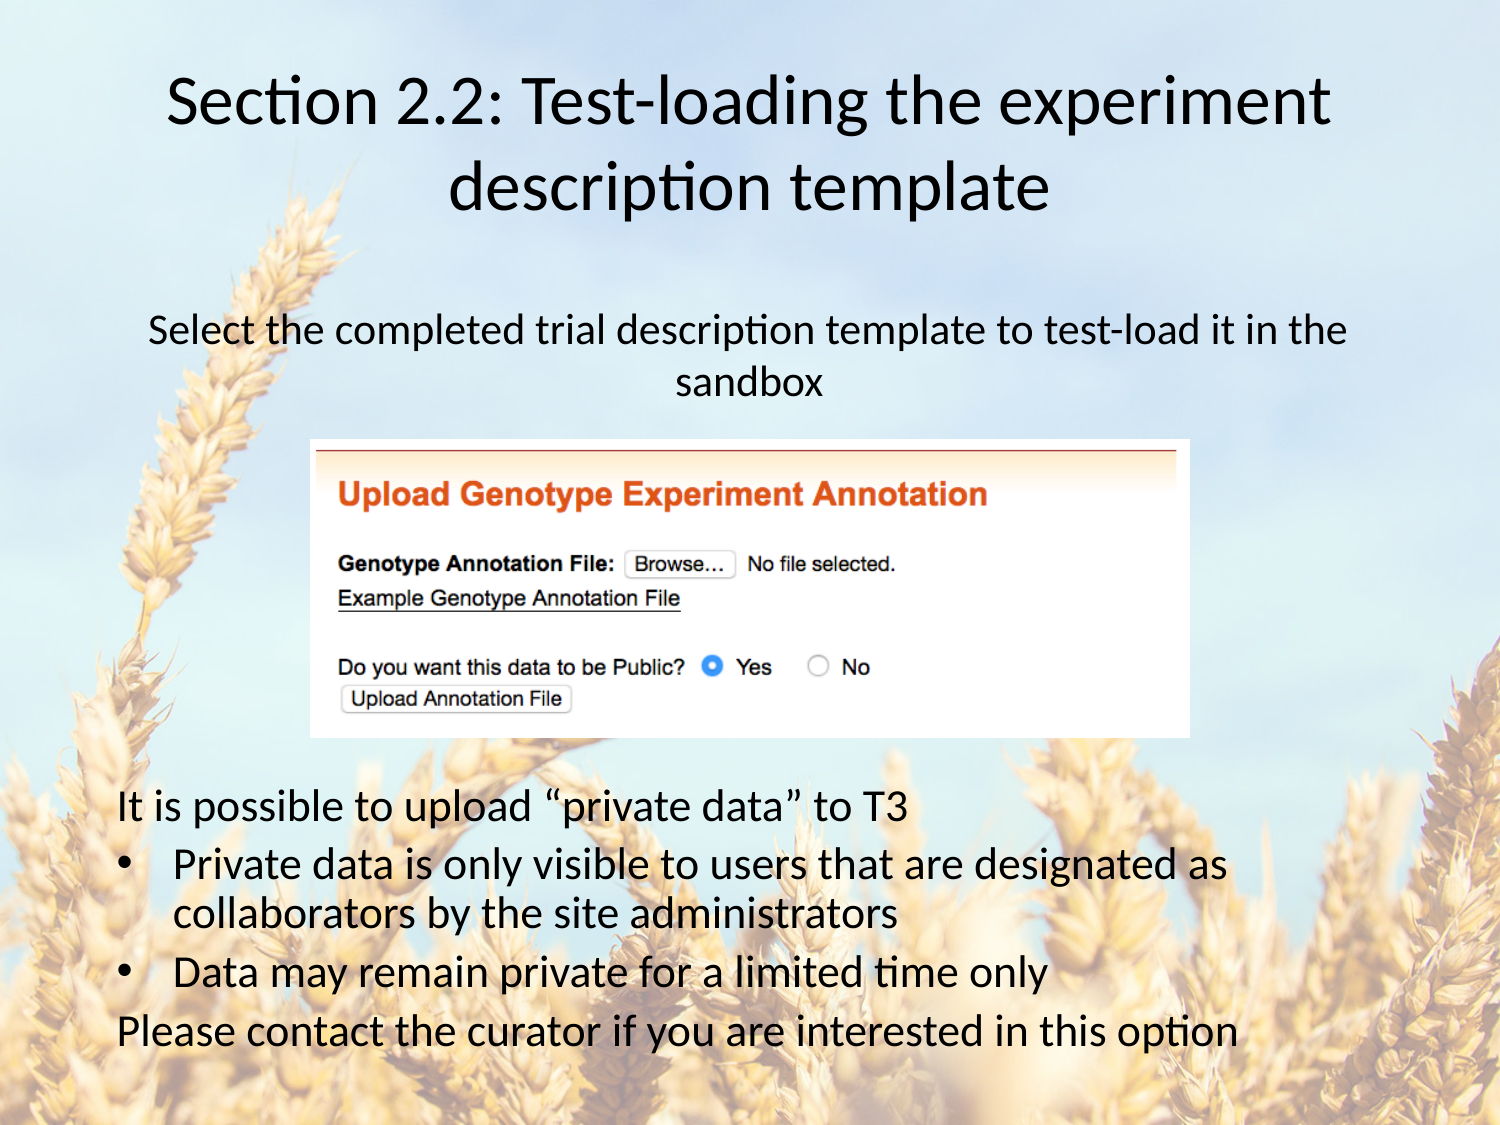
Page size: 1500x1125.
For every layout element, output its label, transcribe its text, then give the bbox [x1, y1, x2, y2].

title Section 2.2: Test-loading the experiment description template [75, 45, 1425, 233]
text_box Select the completed trial description template to test-load it in the sandbox [101, 292, 1397, 414]
picture [310, 439, 1190, 738]
text_box It is possible to upload “private data” to T3 Private data is only visible to users that are designated as collaborators by the site administrators Data may remain private for a limited time only Please contact the curator if you are interested in this option [101, 774, 1397, 895]
